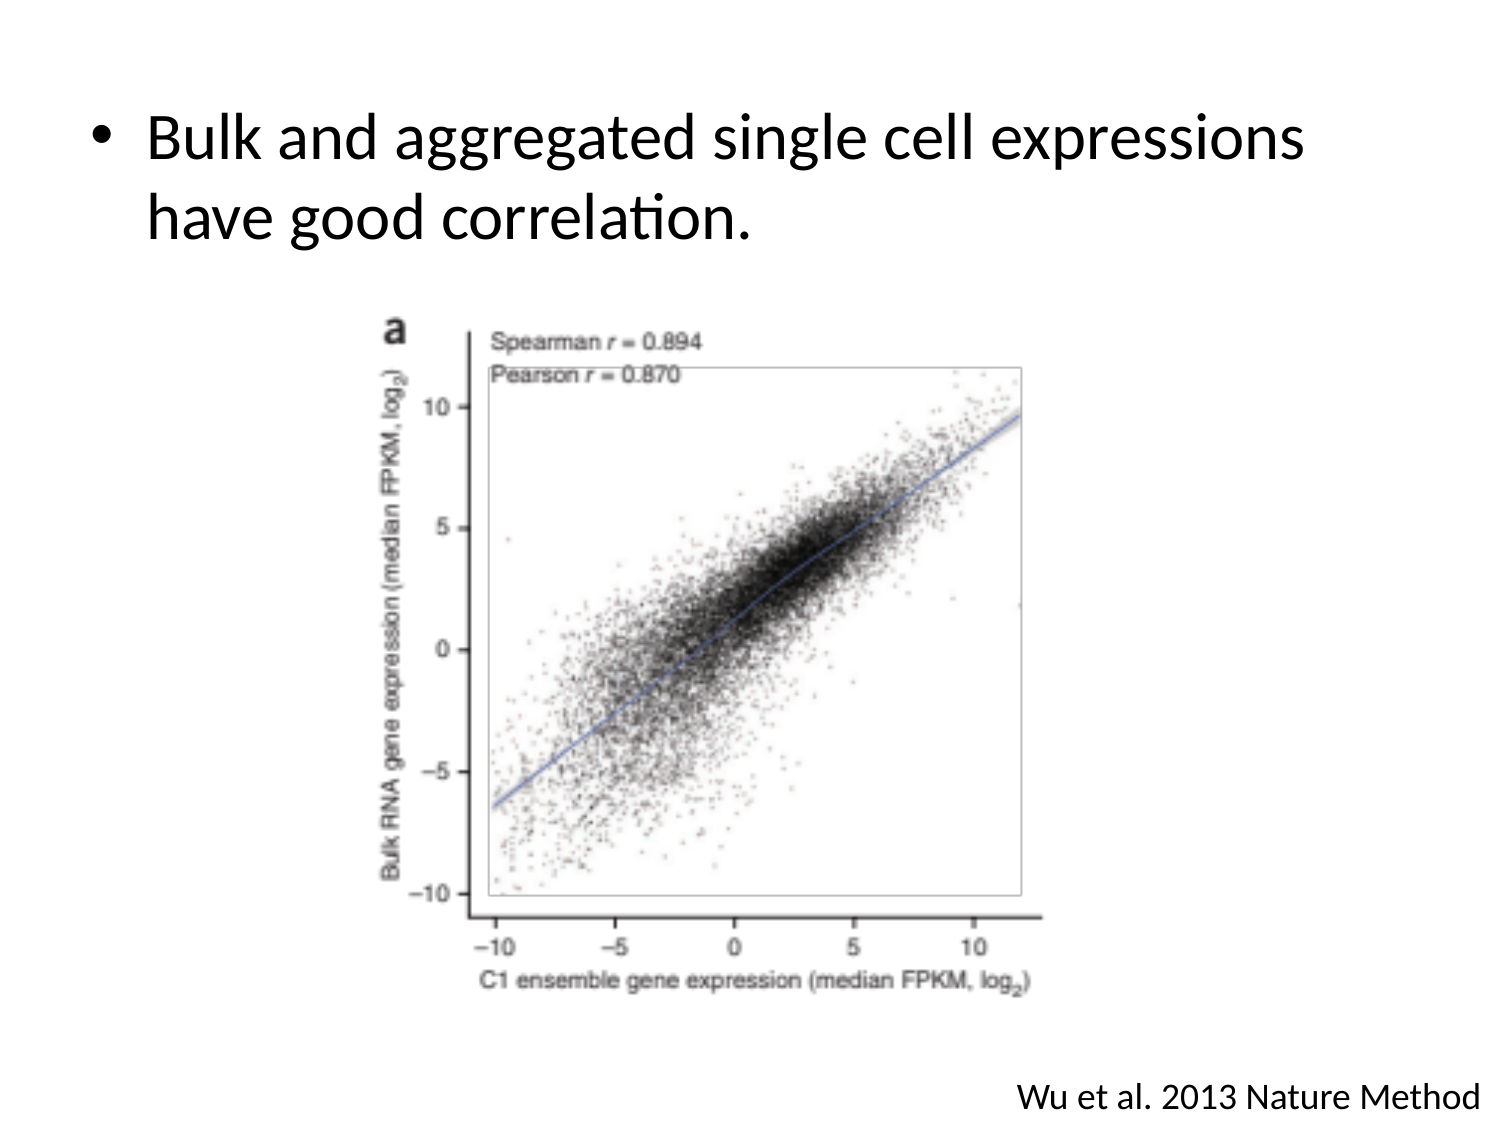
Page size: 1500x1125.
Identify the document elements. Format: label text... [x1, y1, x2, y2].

list Bulk and aggregated single cell expressions have good correlation. [75, 85, 1425, 292]
picture [326, 291, 1067, 1005]
text_box Wu et al. 2013 Nature Method [1002, 1064, 1497, 1125]
